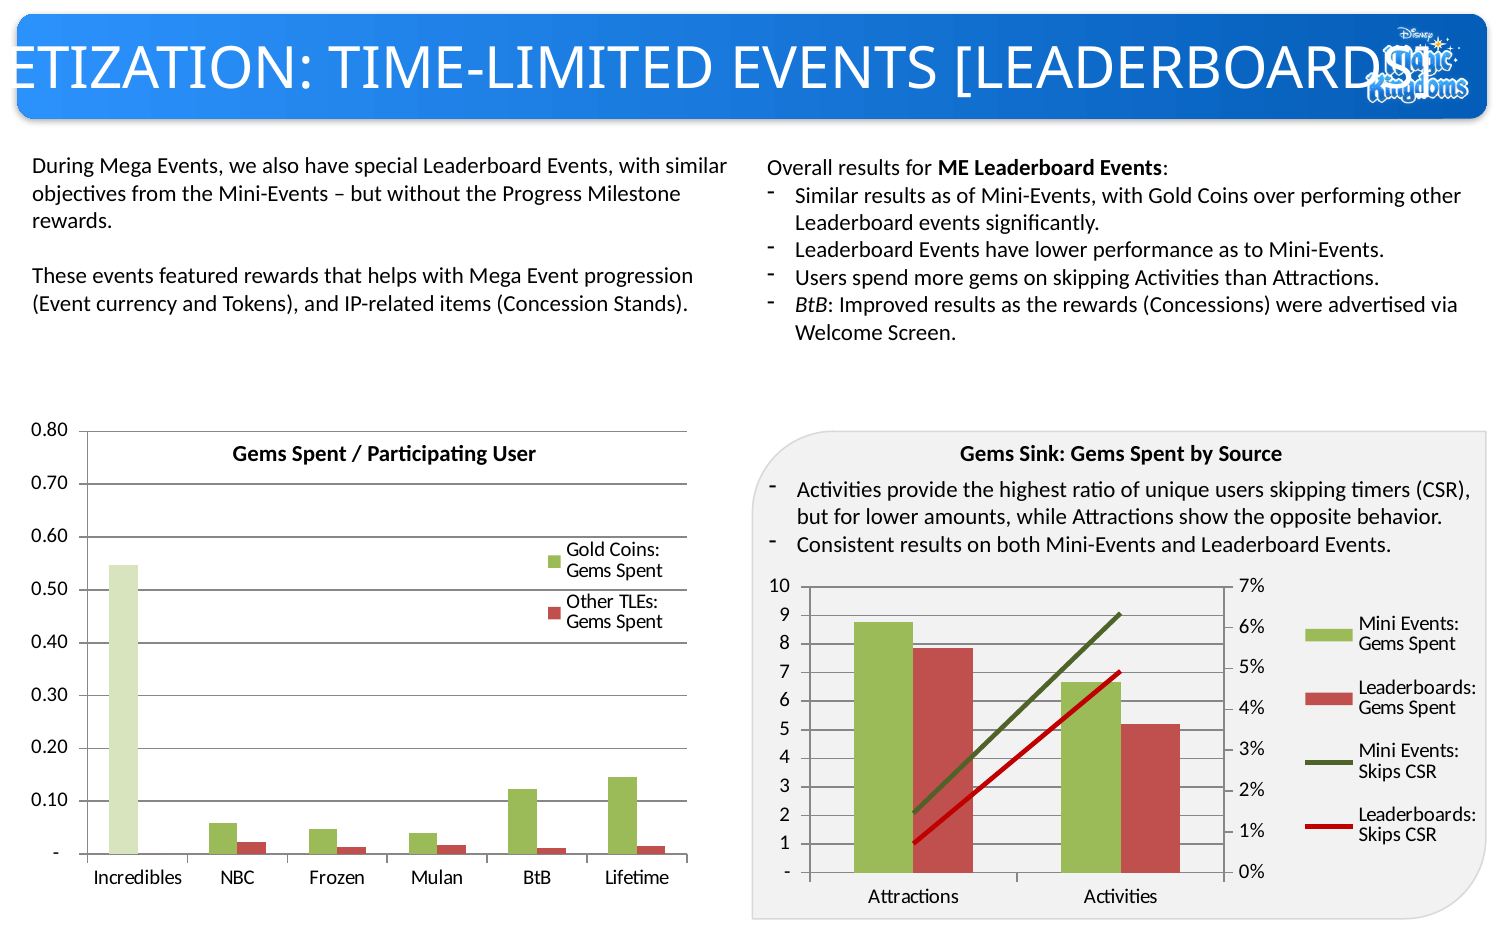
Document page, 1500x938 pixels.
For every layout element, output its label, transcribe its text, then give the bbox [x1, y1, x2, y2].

text_box [18, 12, 1350, 23]
text_box Gems Sink: Gems Spent by Source Activities provide the highest ratio of unique users skipping timers (CSR), but for lower amounts, while Attractions show the opposite behavior. Consistent results on both Mini-Events and Leaderboard Events. [754, 431, 1489, 565]
chart [752, 568, 1492, 915]
text_box During Mega Events, we also have special Leaderboard Events, with similar objectives from the Mini-Events – but without the Progress Milestone rewards. These events featured rewards that helps with Mega Event progression (Event currency and Tokens), and IP-related items (Concession Stands). [17, 143, 753, 324]
picture [1347, 13, 1488, 119]
text_box [18, 109, 1342, 120]
chart [26, 405, 713, 919]
text_box Overall results for ME Leaderboard Events: Similar results as of Mini-Events, with Gold Coins over performing other Leaderboard events significantly. Leaderboard Events have lower performance as to Mini-Events. Users spend more gems on skipping Activities than Attractions. BtB: Improved results as the rewards (Concessions) were advertised via Welcome Screen. [752, 145, 1486, 353]
text_box [750, 488, 1488, 569]
text_box MONETIZATION: TIME-LIMITED EVENTS [LEADERBOARDS] [0, 23, 1342, 109]
